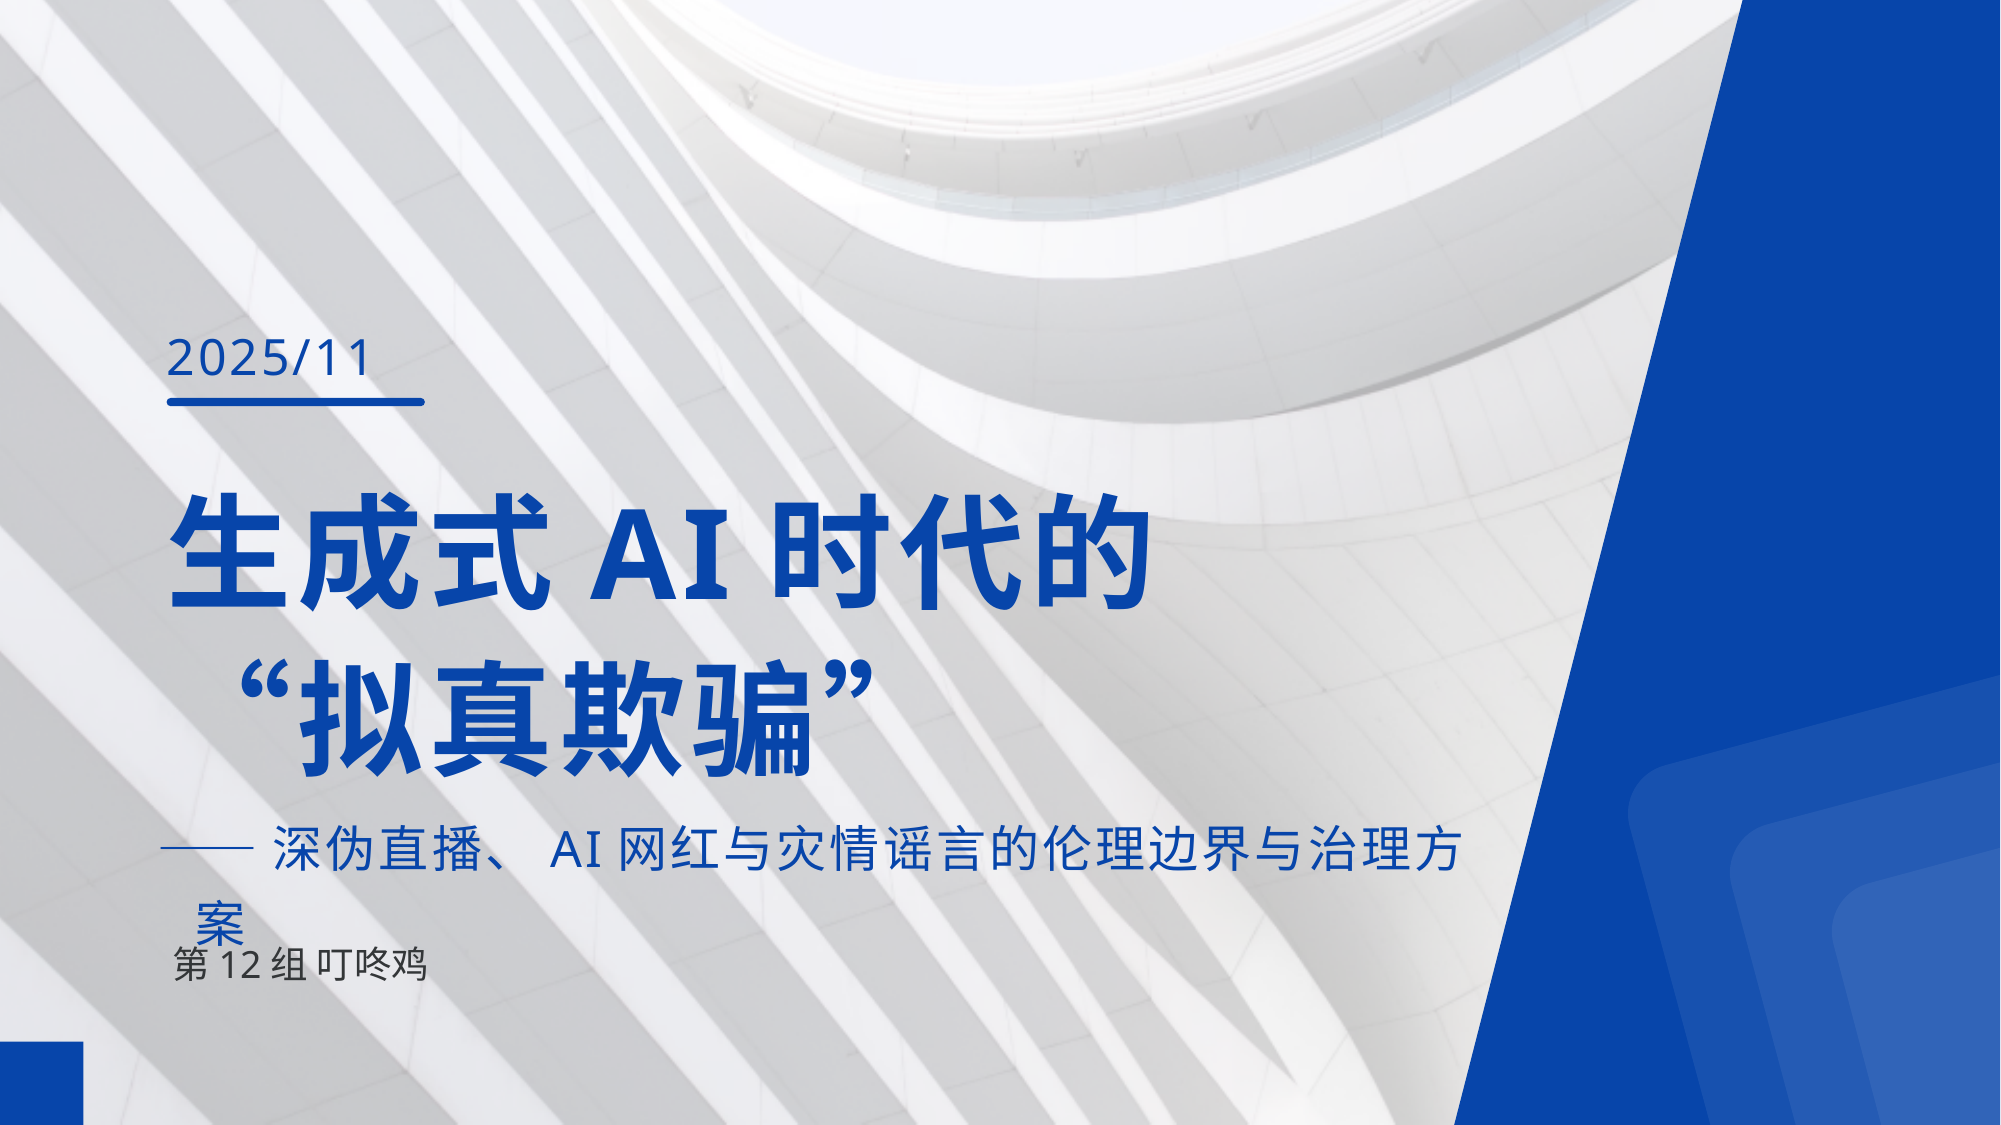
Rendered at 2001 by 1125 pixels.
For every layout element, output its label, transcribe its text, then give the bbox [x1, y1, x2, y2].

picture [0, 0, 1742, 1125]
title 生成式AI时代的 “拟真欺骗” [166, 458, 1585, 803]
text_box 第12组 叮咚鸡 [157, 933, 446, 1039]
list 2025/11 [166, 310, 1692, 386]
list ——深伪直播、AI网红与灾情谣言的伦理边界与治理方案 [157, 802, 1508, 878]
